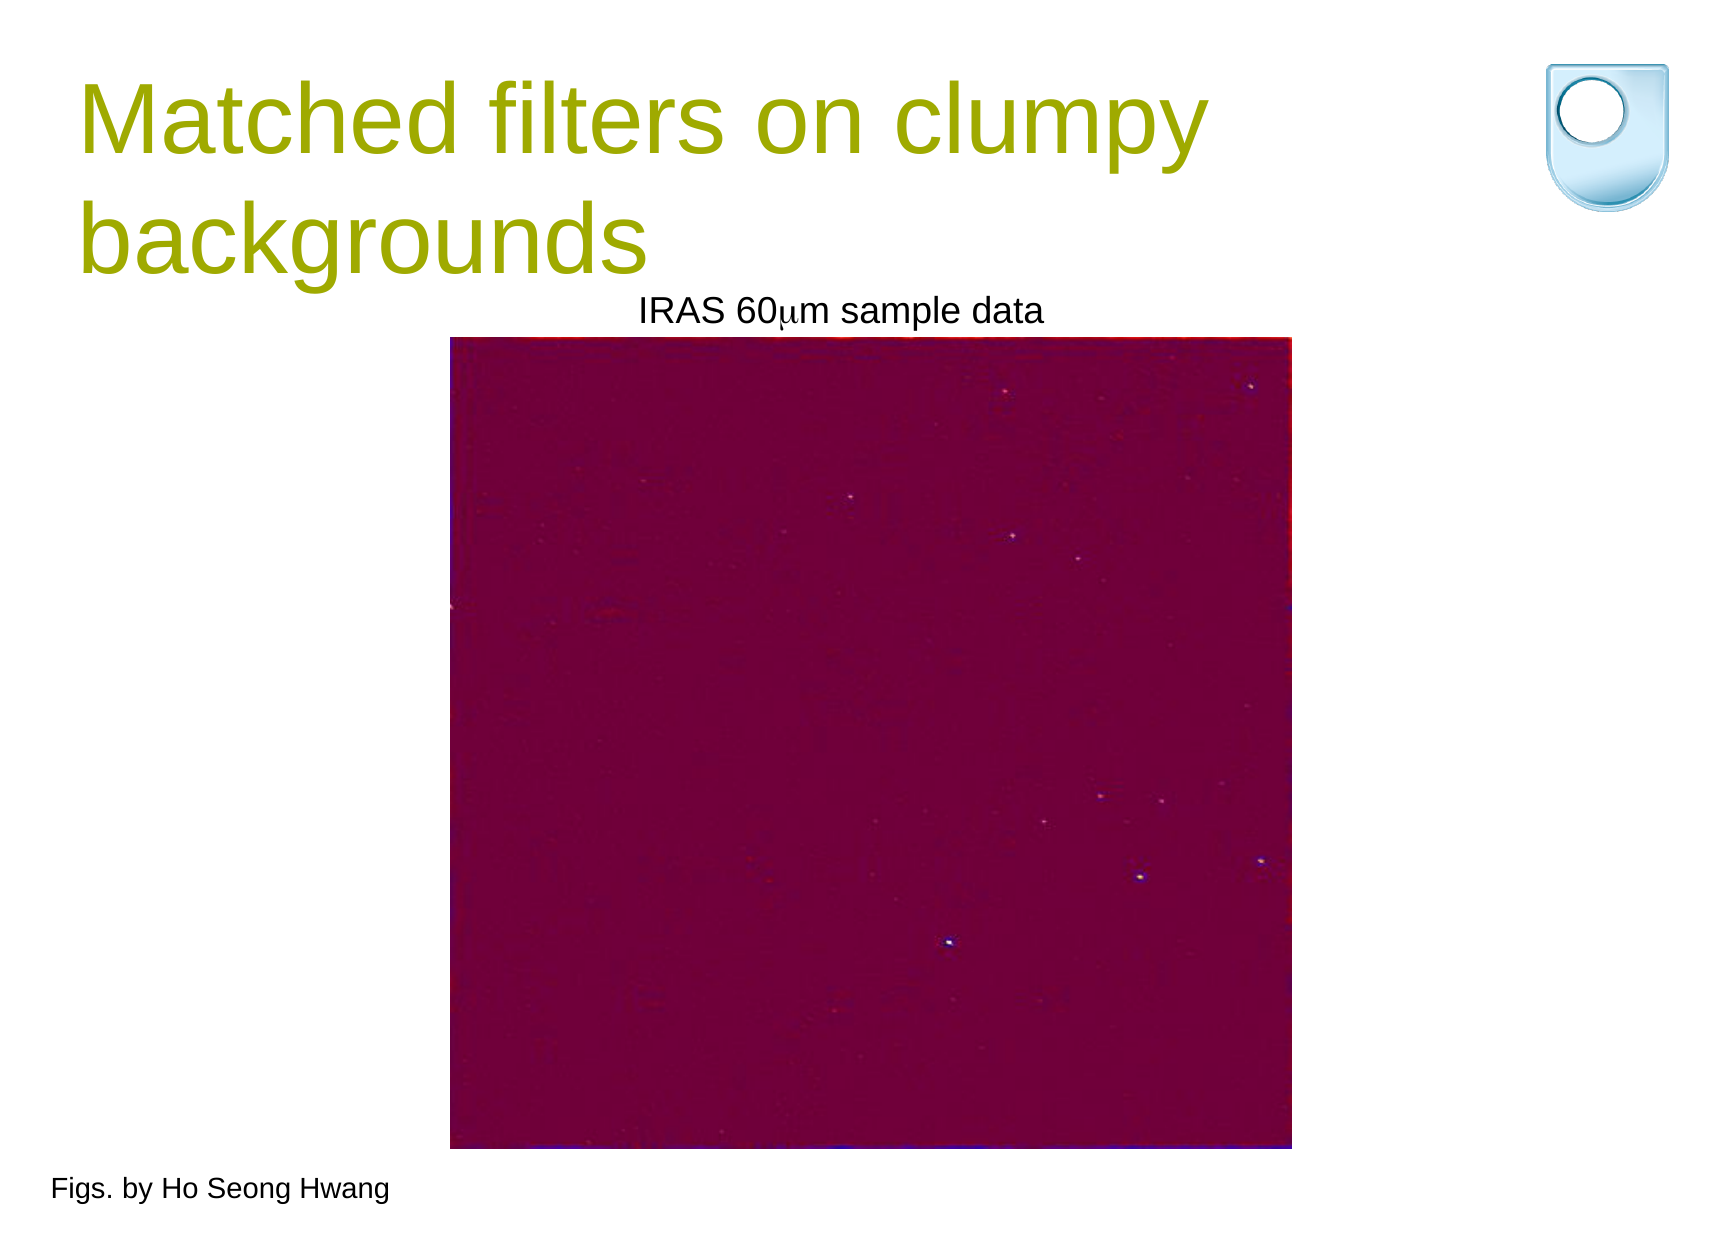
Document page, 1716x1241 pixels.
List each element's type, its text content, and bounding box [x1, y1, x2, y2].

picture [449, 337, 1292, 1149]
text_box IRAS 60m sample data [624, 279, 1113, 334]
picture [1546, 64, 1669, 212]
title Matched filters on clumpy backgrounds [64, 46, 1513, 300]
list Figs. by Ho Seong Hwang [37, 1162, 450, 1211]
